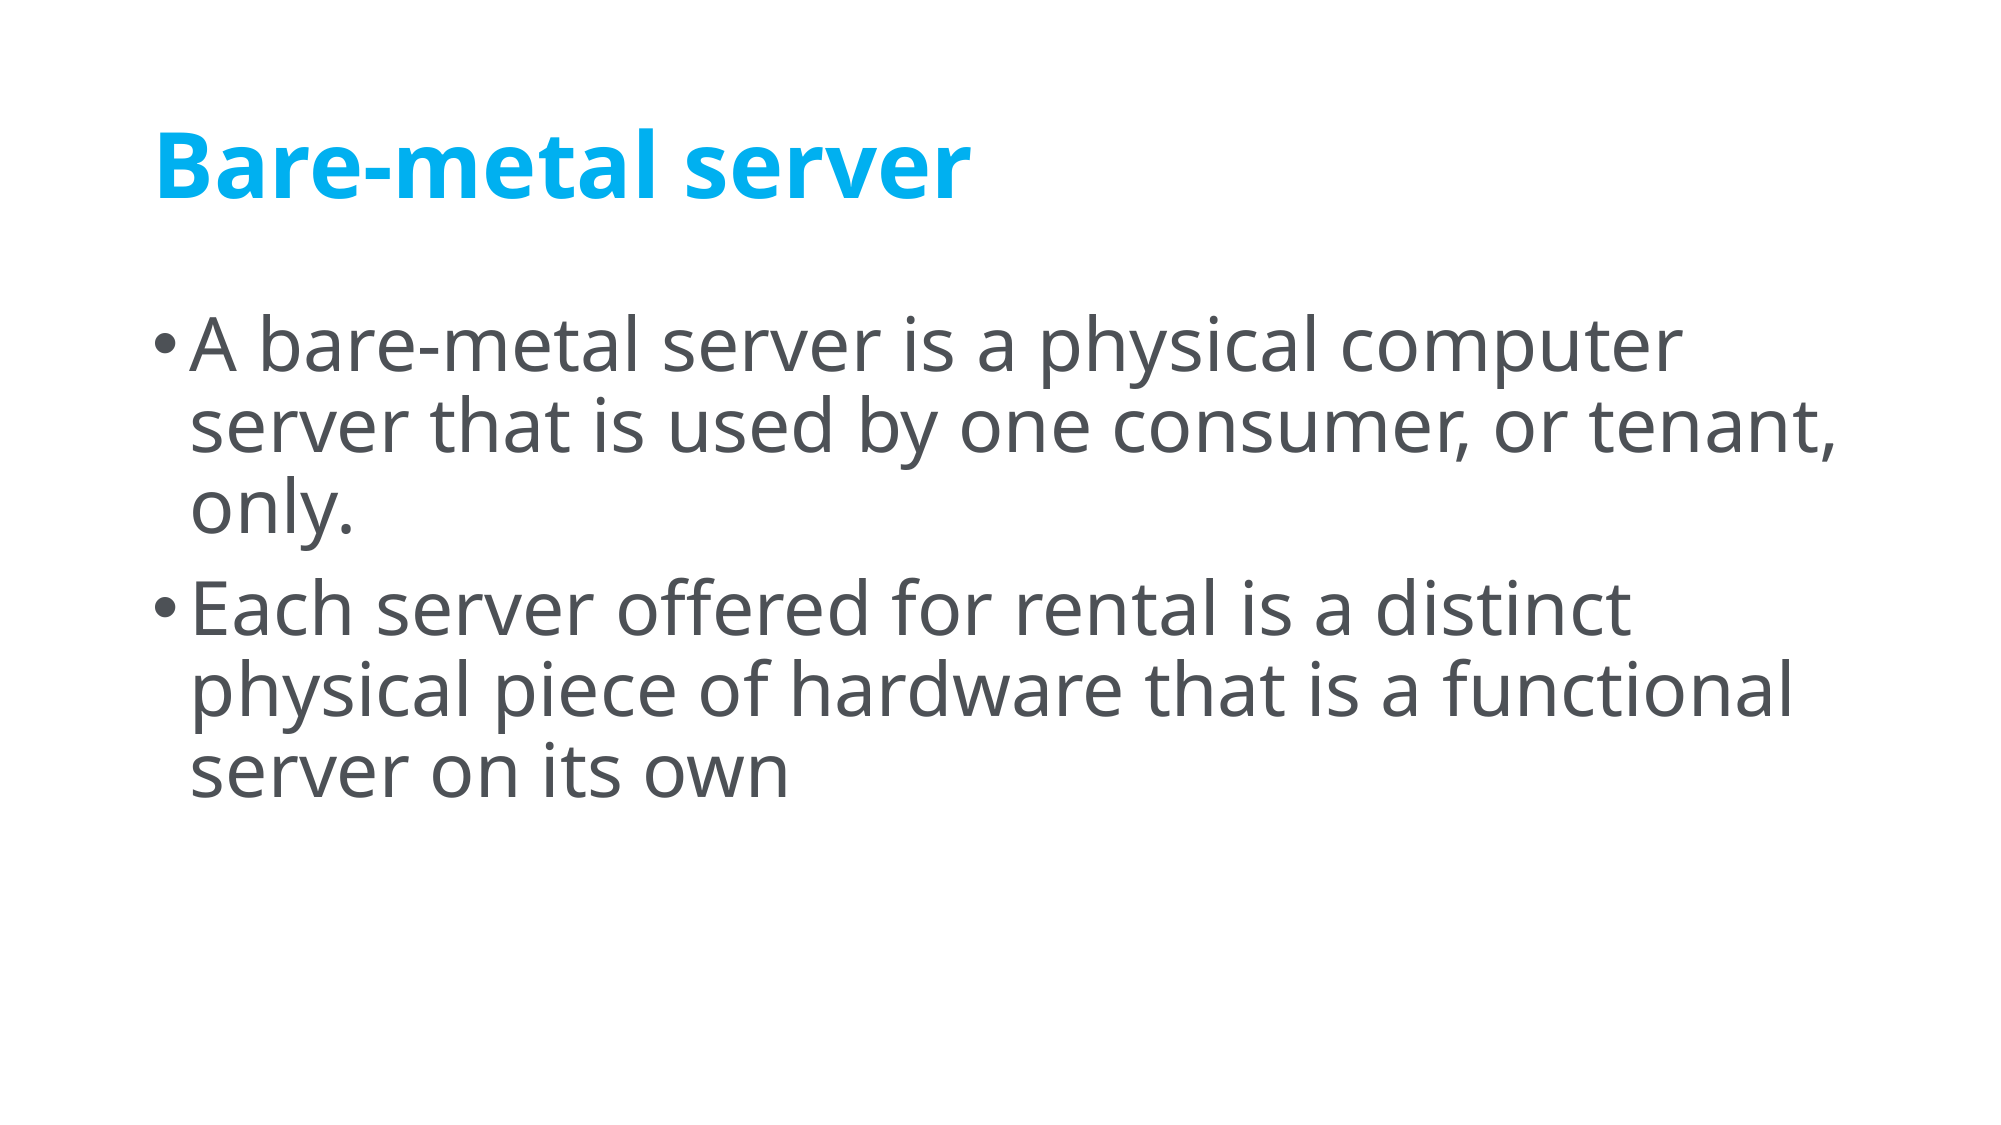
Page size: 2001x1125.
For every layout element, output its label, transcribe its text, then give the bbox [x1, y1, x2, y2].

list A bare-metal server is a physical computer server that is used by one consumer, or tenant, only. Each server offered for rental is a distinct physical piece of hardware that is a functional server on its own [137, 299, 1863, 1014]
title Bare-metal server [137, 59, 1863, 278]
